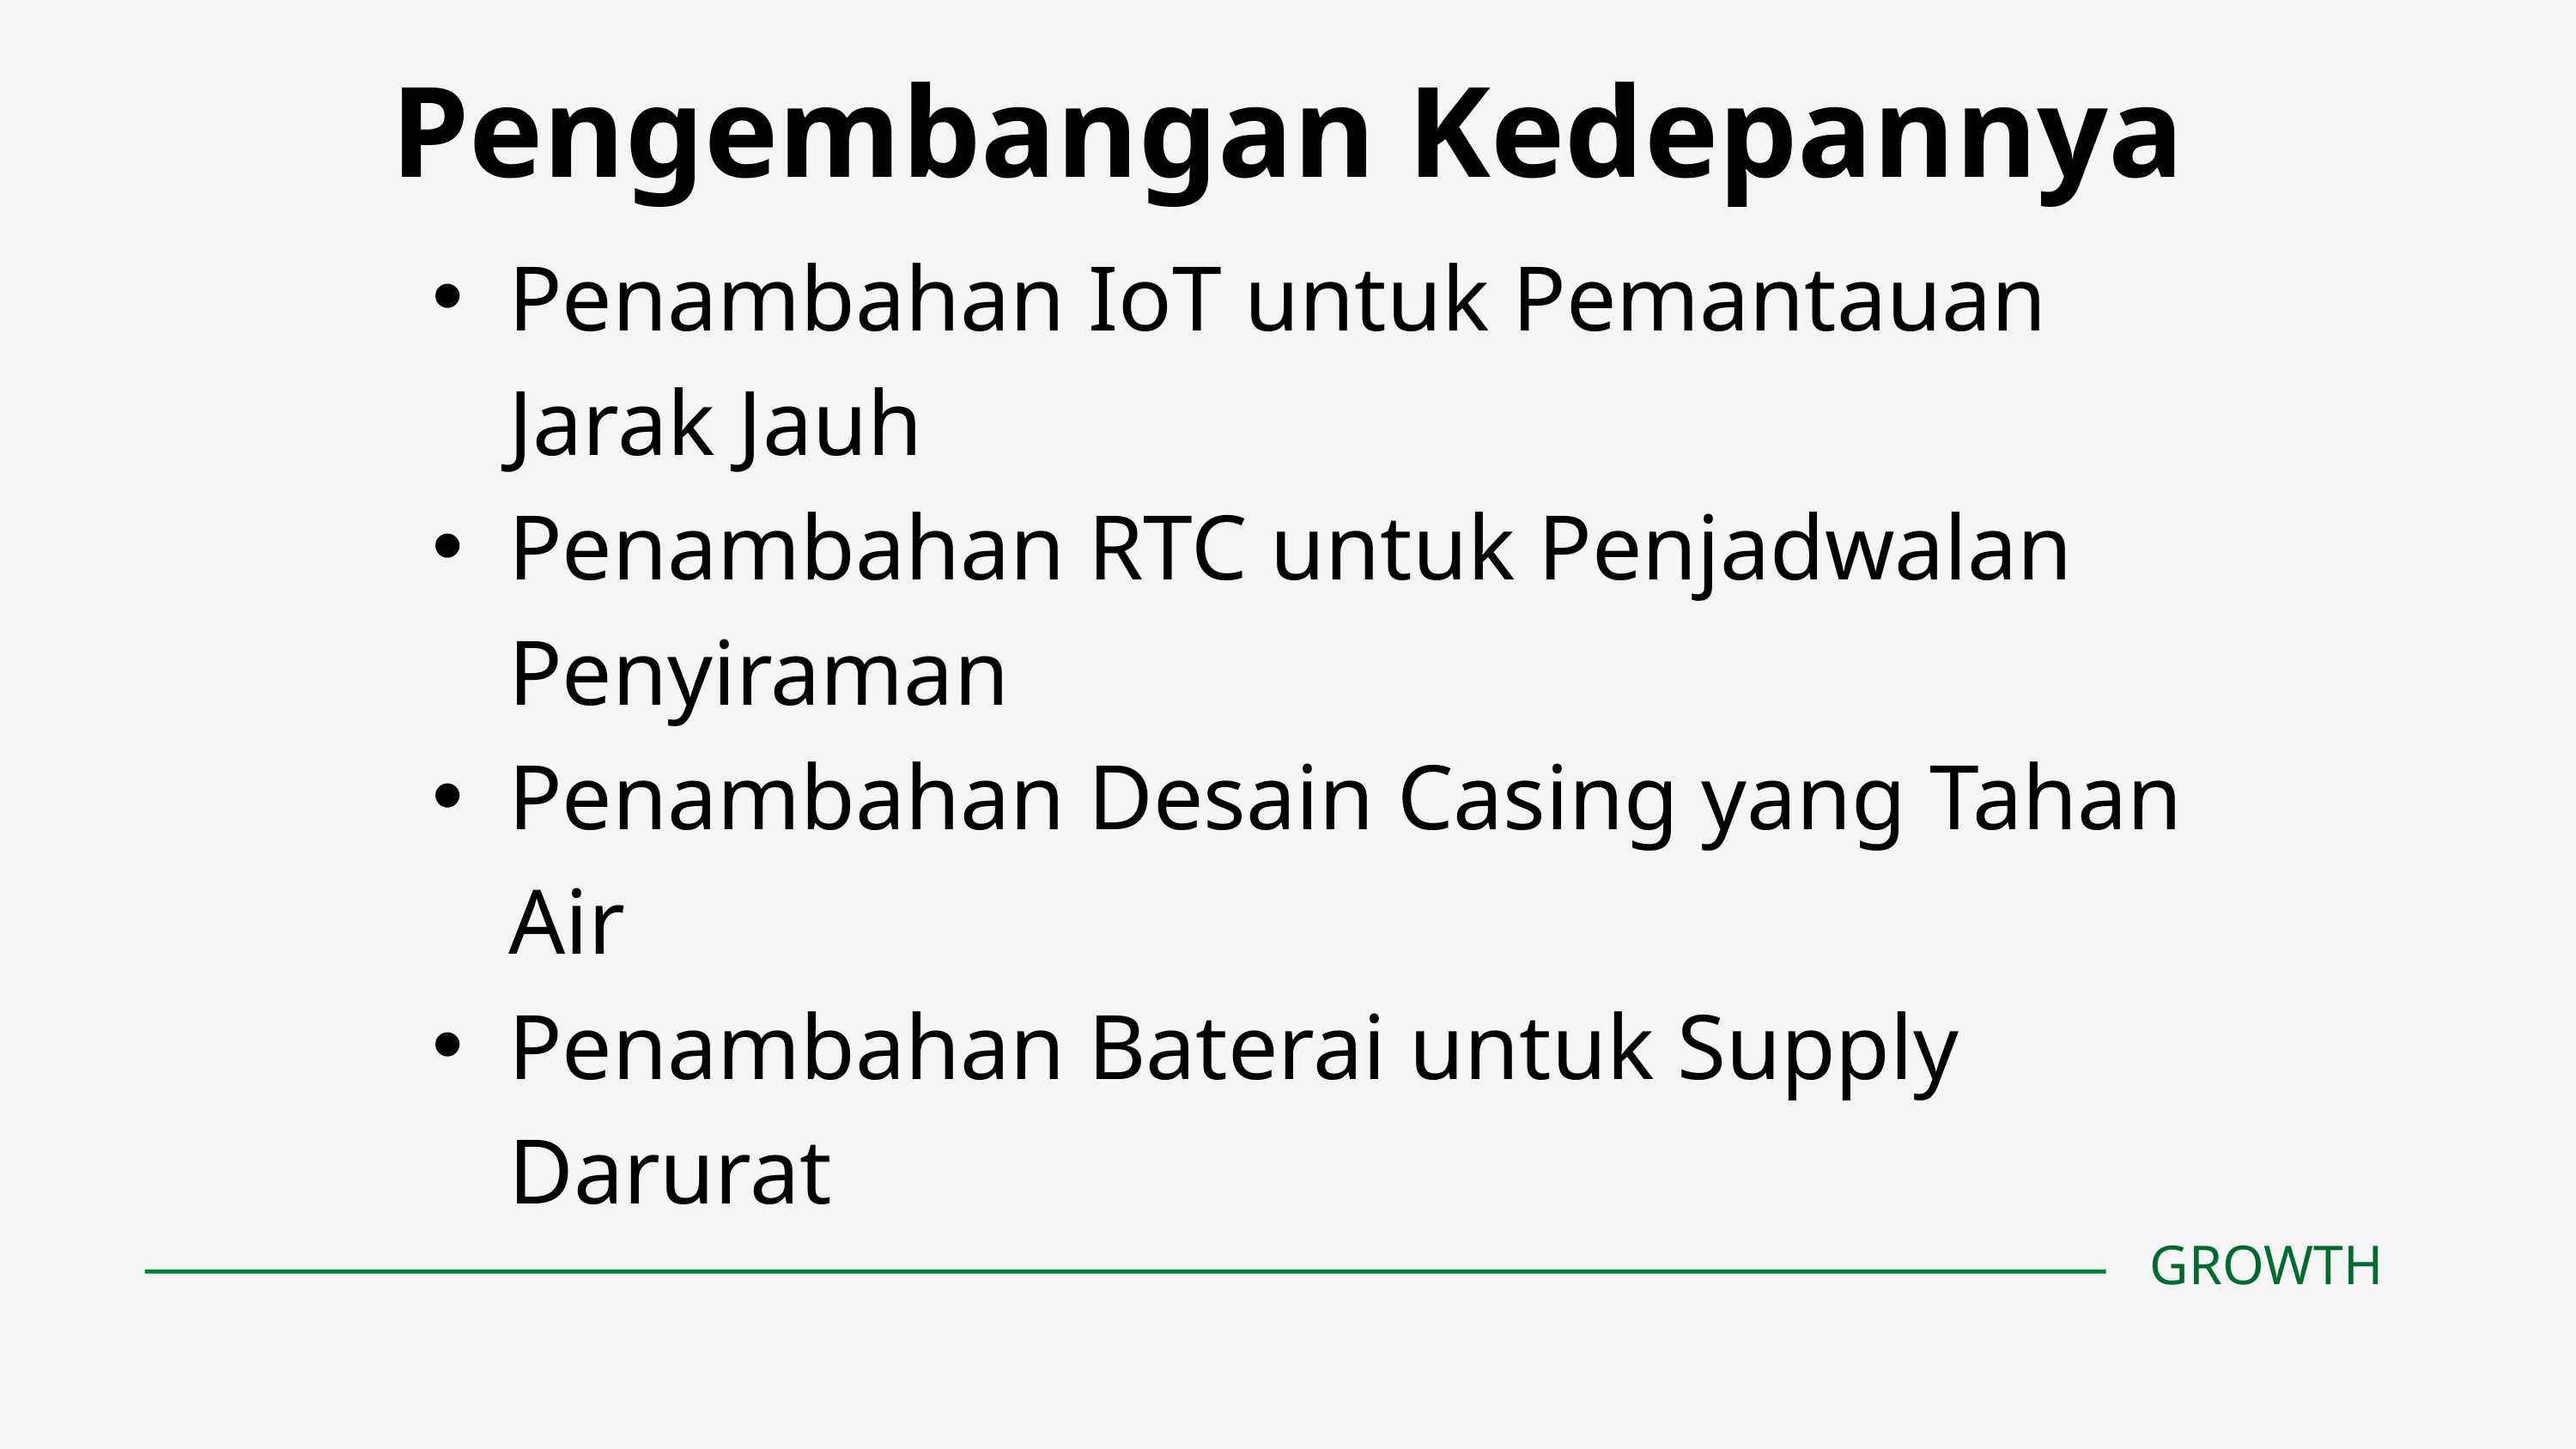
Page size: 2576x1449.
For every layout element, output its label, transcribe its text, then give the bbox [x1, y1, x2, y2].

text_box GROWTH [2026, 1220, 2384, 1296]
text_box Penambahan IoT untuk Pemantauan Jarak Jauh Penambahan RTC untuk Penjadwalan Penyiraman Penambahan Desain Casing yang Tahan Air Penambahan Baterai untuk Supply Darurat [356, 223, 2220, 1222]
text_box Pengembangan Kedepannya [277, 27, 2299, 203]
